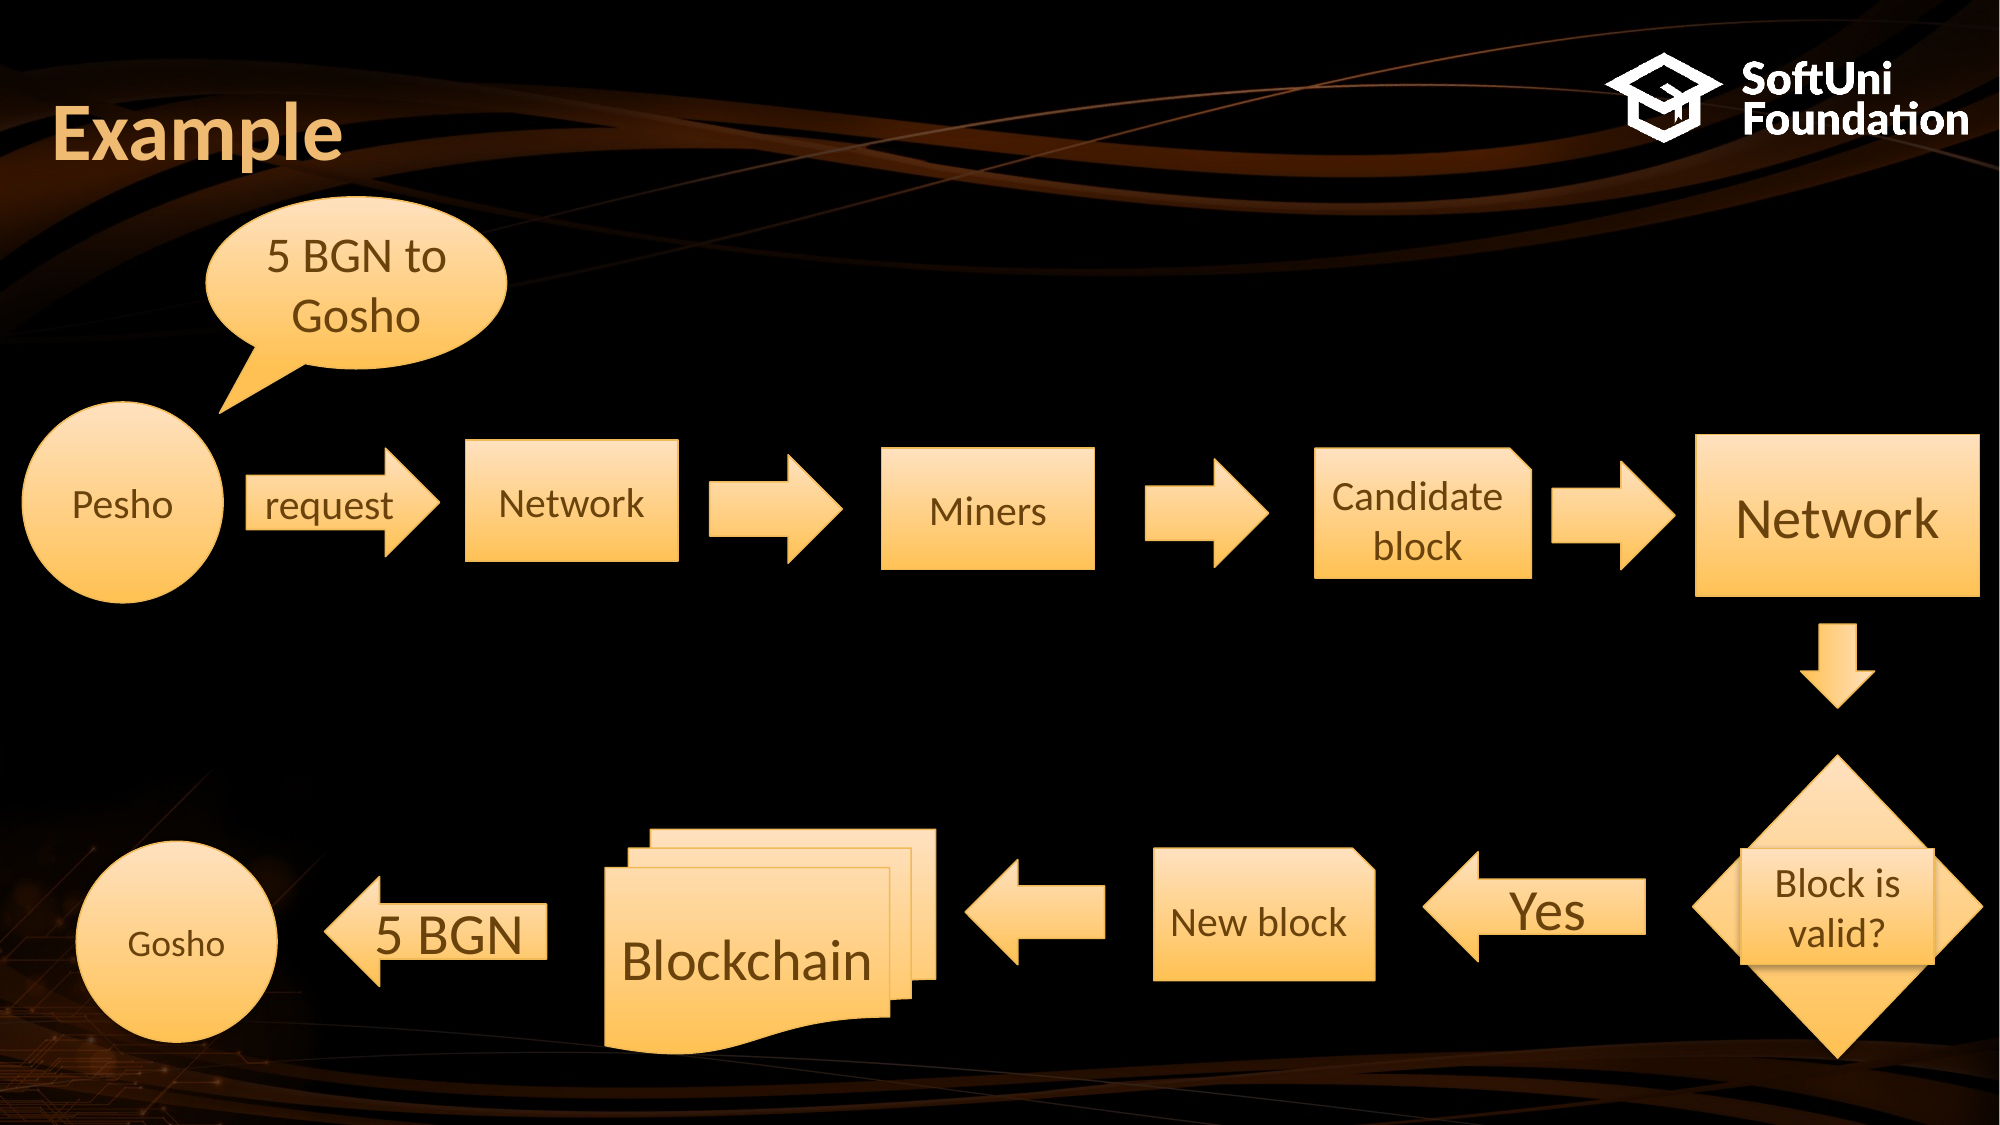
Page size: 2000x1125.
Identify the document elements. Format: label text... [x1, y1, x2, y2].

text_box [1749, 754, 1926, 846]
text_box Miners [881, 447, 1095, 570]
text_box New block [1153, 847, 1376, 982]
text_box Block is valid? [1740, 848, 1935, 965]
text_box [1756, 974, 1920, 1059]
text_box [1692, 861, 1735, 953]
text_box request [245, 447, 441, 558]
text_box Network [465, 439, 679, 562]
text_box Pesho [21, 401, 224, 604]
text_box 5 BGN to Gosho [205, 196, 508, 414]
picture [0, 0, 2000, 1125]
title Example [30, 6, 1602, 189]
text_box Candidate block [1314, 447, 1533, 579]
text_box 5 BGN [323, 875, 548, 988]
text_box Yes [1422, 850, 1646, 963]
text_box [1939, 859, 1984, 954]
text_box [1799, 623, 1876, 709]
text_box Network [1695, 434, 1980, 597]
text_box Gosho [75, 840, 278, 1043]
text_box [708, 454, 843, 564]
text_box [964, 858, 1106, 966]
text_box Blockchain [604, 828, 937, 1055]
text_box [1551, 460, 1676, 571]
text_box [1144, 458, 1270, 569]
